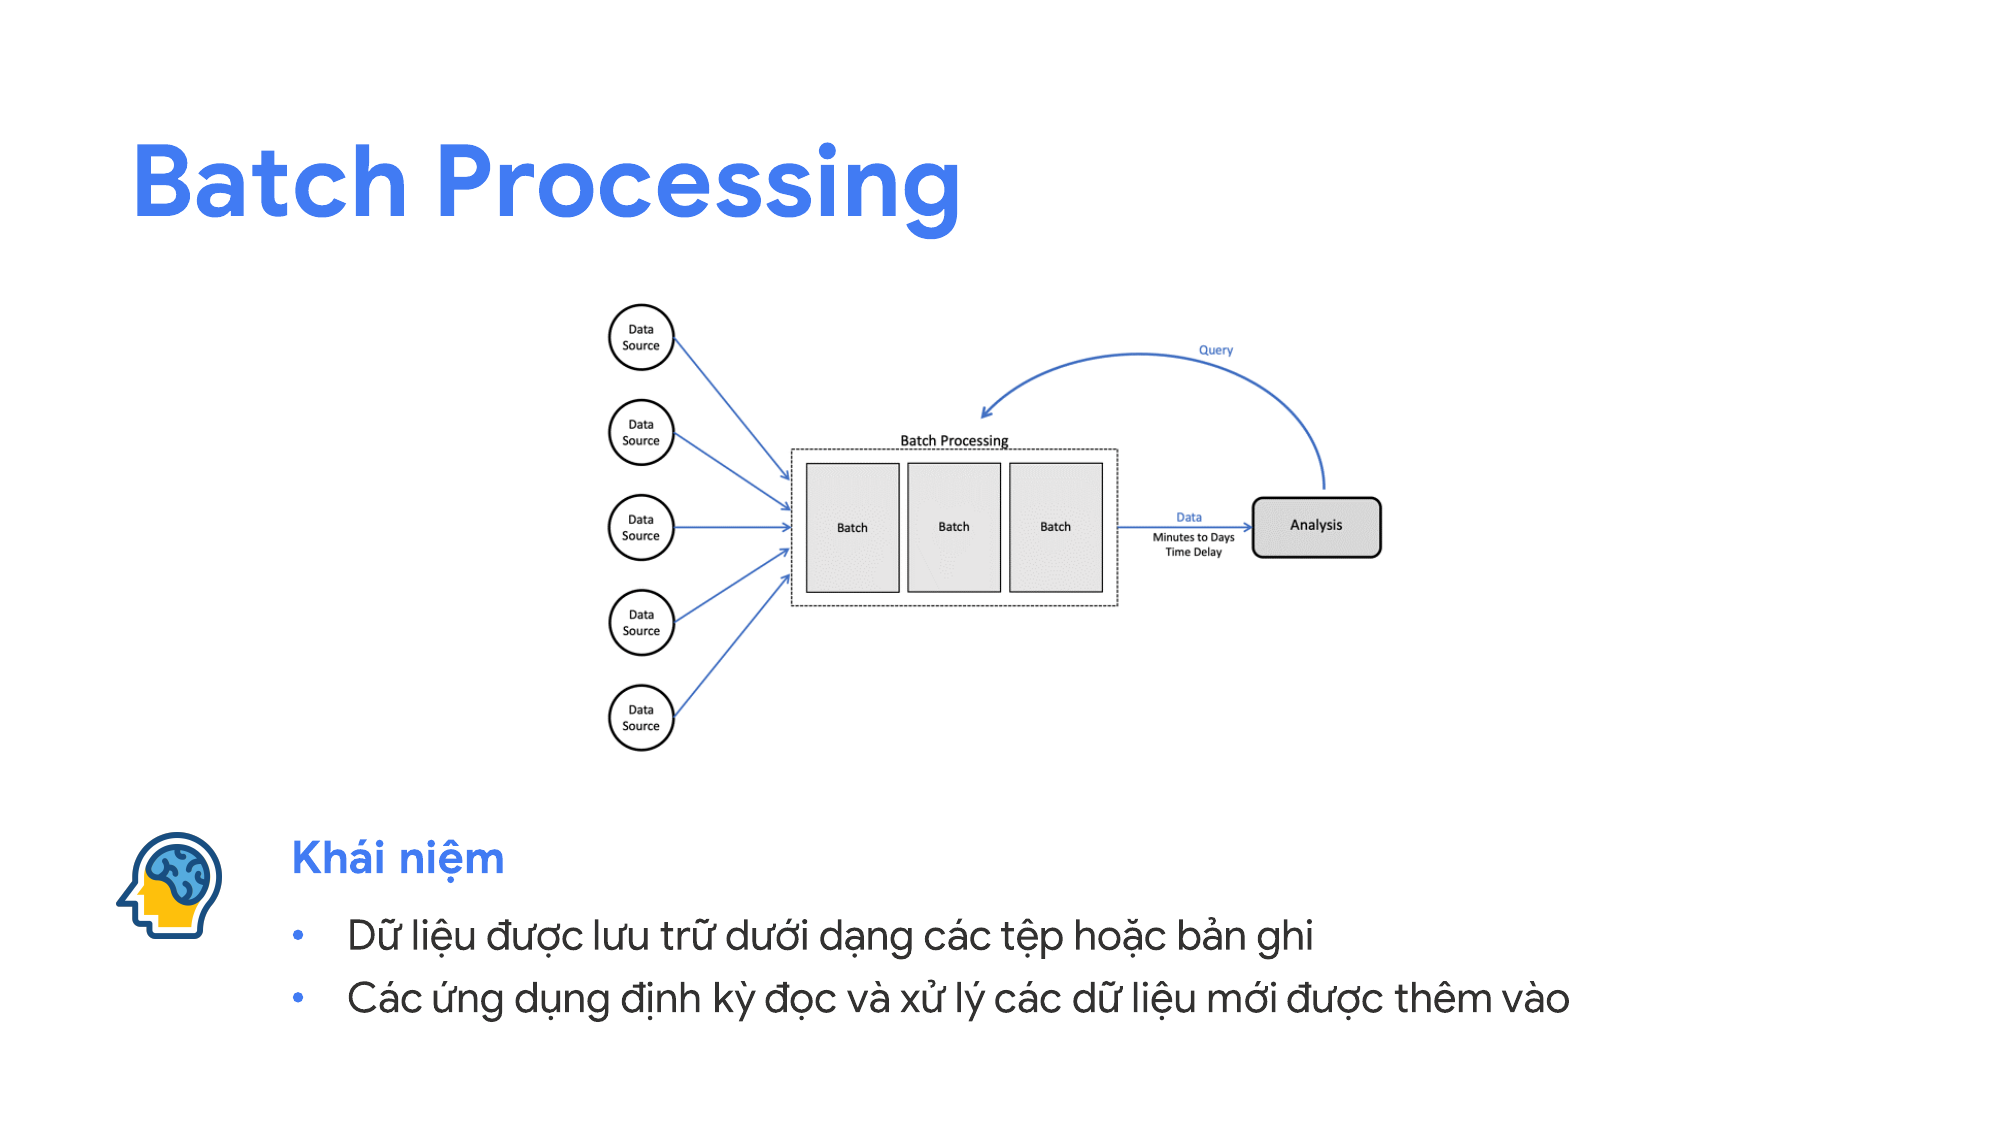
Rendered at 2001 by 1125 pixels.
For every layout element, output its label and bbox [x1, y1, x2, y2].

text_box [1001, 922, 1014, 950]
text_box [1458, 989, 1491, 1013]
text_box [324, 840, 347, 874]
text_box [776, 923, 800, 951]
text_box [435, 918, 448, 924]
text_box [1362, 989, 1383, 1013]
text_box [957, 981, 961, 1013]
text_box [1394, 984, 1408, 1013]
text_box [513, 923, 537, 951]
text_box [648, 990, 652, 1013]
text_box [1179, 919, 1201, 951]
text_box [294, 840, 322, 874]
text_box [956, 918, 963, 924]
text_box [349, 849, 372, 874]
text_box [726, 919, 748, 951]
text_box [466, 849, 503, 874]
text_box [481, 989, 503, 1023]
text_box [995, 989, 1016, 1013]
text_box [1438, 981, 1451, 987]
text_box [594, 919, 599, 950]
text_box [379, 989, 399, 1013]
text_box [870, 989, 889, 1013]
text_box [375, 839, 384, 848]
text_box [657, 989, 676, 1013]
text_box [970, 927, 991, 951]
text_box [295, 163, 347, 218]
text_box [890, 927, 912, 960]
text_box [1271, 990, 1276, 1013]
text_box [355, 144, 404, 216]
text_box [815, 989, 836, 1013]
text_box [1501, 990, 1523, 1013]
text_box [350, 919, 375, 950]
text_box [431, 927, 452, 951]
text_box [1041, 927, 1063, 959]
text_box [196, 163, 244, 218]
text_box [716, 163, 761, 218]
text_box [1307, 928, 1312, 950]
text_box [1026, 981, 1033, 987]
text_box [440, 144, 491, 216]
text_box [848, 163, 896, 216]
text_box [604, 923, 648, 951]
text_box [1337, 986, 1361, 1013]
text_box [1208, 917, 1216, 926]
text_box [1076, 919, 1095, 950]
text_box [348, 981, 377, 1013]
text_box [802, 928, 807, 950]
text_box [1143, 990, 1148, 1013]
text_box [693, 923, 717, 951]
text_box [752, 923, 776, 951]
text_box [433, 986, 478, 1013]
text_box [1226, 927, 1245, 950]
text_box [660, 922, 674, 950]
text_box [1133, 981, 1138, 1013]
text_box [427, 839, 436, 848]
text_box [766, 163, 812, 218]
text_box [292, 992, 304, 1003]
text_box [820, 919, 842, 951]
text_box [1175, 990, 1195, 1013]
text_box [252, 150, 288, 217]
text_box [657, 163, 710, 218]
text_box [1127, 918, 1139, 925]
text_box [1546, 989, 1569, 1013]
text_box [401, 849, 423, 874]
text_box [292, 929, 304, 941]
text_box [820, 164, 834, 216]
text_box [922, 986, 947, 1013]
text_box [541, 990, 561, 1013]
text_box [964, 990, 986, 1022]
text_box [562, 927, 583, 951]
text_box [515, 981, 537, 1013]
text_box [973, 981, 980, 987]
text_box [1245, 986, 1268, 1013]
text_box [1283, 919, 1303, 950]
text_box [381, 918, 396, 924]
picture [116, 832, 222, 939]
text_box [439, 849, 463, 874]
text_box [1257, 927, 1279, 960]
text_box [358, 839, 367, 846]
text_box [539, 163, 594, 218]
text_box [387, 981, 394, 987]
text_box [695, 918, 710, 924]
text_box [1434, 989, 1456, 1013]
text_box [1156, 981, 1168, 987]
text_box [1017, 927, 1038, 951]
text_box [376, 849, 383, 874]
text_box [818, 142, 836, 160]
text_box [587, 989, 609, 1023]
text_box [927, 979, 936, 988]
text_box [1202, 927, 1222, 951]
text_box [443, 839, 459, 846]
text_box [428, 849, 435, 874]
text_box [1524, 989, 1544, 1013]
text_box [847, 990, 869, 1013]
text_box [565, 989, 584, 1013]
text_box [1287, 981, 1312, 1013]
text_box [1101, 980, 1116, 987]
text_box [868, 927, 887, 950]
text_box [677, 927, 691, 950]
text_box [1313, 986, 1337, 1013]
text_box [423, 928, 427, 950]
text_box [1021, 918, 1034, 924]
text_box [765, 981, 790, 1013]
text_box [401, 989, 422, 1013]
text_box [680, 981, 700, 1013]
text_box [1270, 981, 1277, 987]
text_box [537, 923, 561, 951]
text_box [1099, 986, 1123, 1013]
text_box [621, 981, 646, 1013]
text_box [1018, 989, 1038, 1013]
text_box [379, 923, 403, 951]
text_box [715, 981, 756, 1022]
text_box [455, 928, 475, 951]
picture [592, 269, 1408, 791]
text_box [1073, 981, 1095, 1013]
text_box [900, 990, 920, 1013]
text_box [845, 927, 864, 951]
text_box [441, 981, 448, 987]
text_box [785, 918, 793, 924]
text_box [1529, 981, 1536, 987]
text_box [1254, 981, 1261, 987]
text_box [447, 876, 455, 884]
text_box [790, 989, 813, 1013]
text_box [924, 927, 946, 951]
text_box [1145, 927, 1166, 951]
text_box [499, 163, 534, 216]
text_box [413, 919, 418, 950]
text_box [1098, 927, 1121, 951]
text_box [1040, 989, 1061, 1013]
text_box [1123, 927, 1142, 951]
text_box [600, 163, 651, 218]
text_box [1412, 981, 1431, 1013]
text_box [948, 927, 967, 951]
text_box [1208, 989, 1241, 1013]
text_box [875, 981, 882, 987]
text_box [904, 163, 958, 240]
text_box [1151, 989, 1173, 1013]
text_box [137, 144, 190, 216]
text_box [487, 919, 512, 951]
